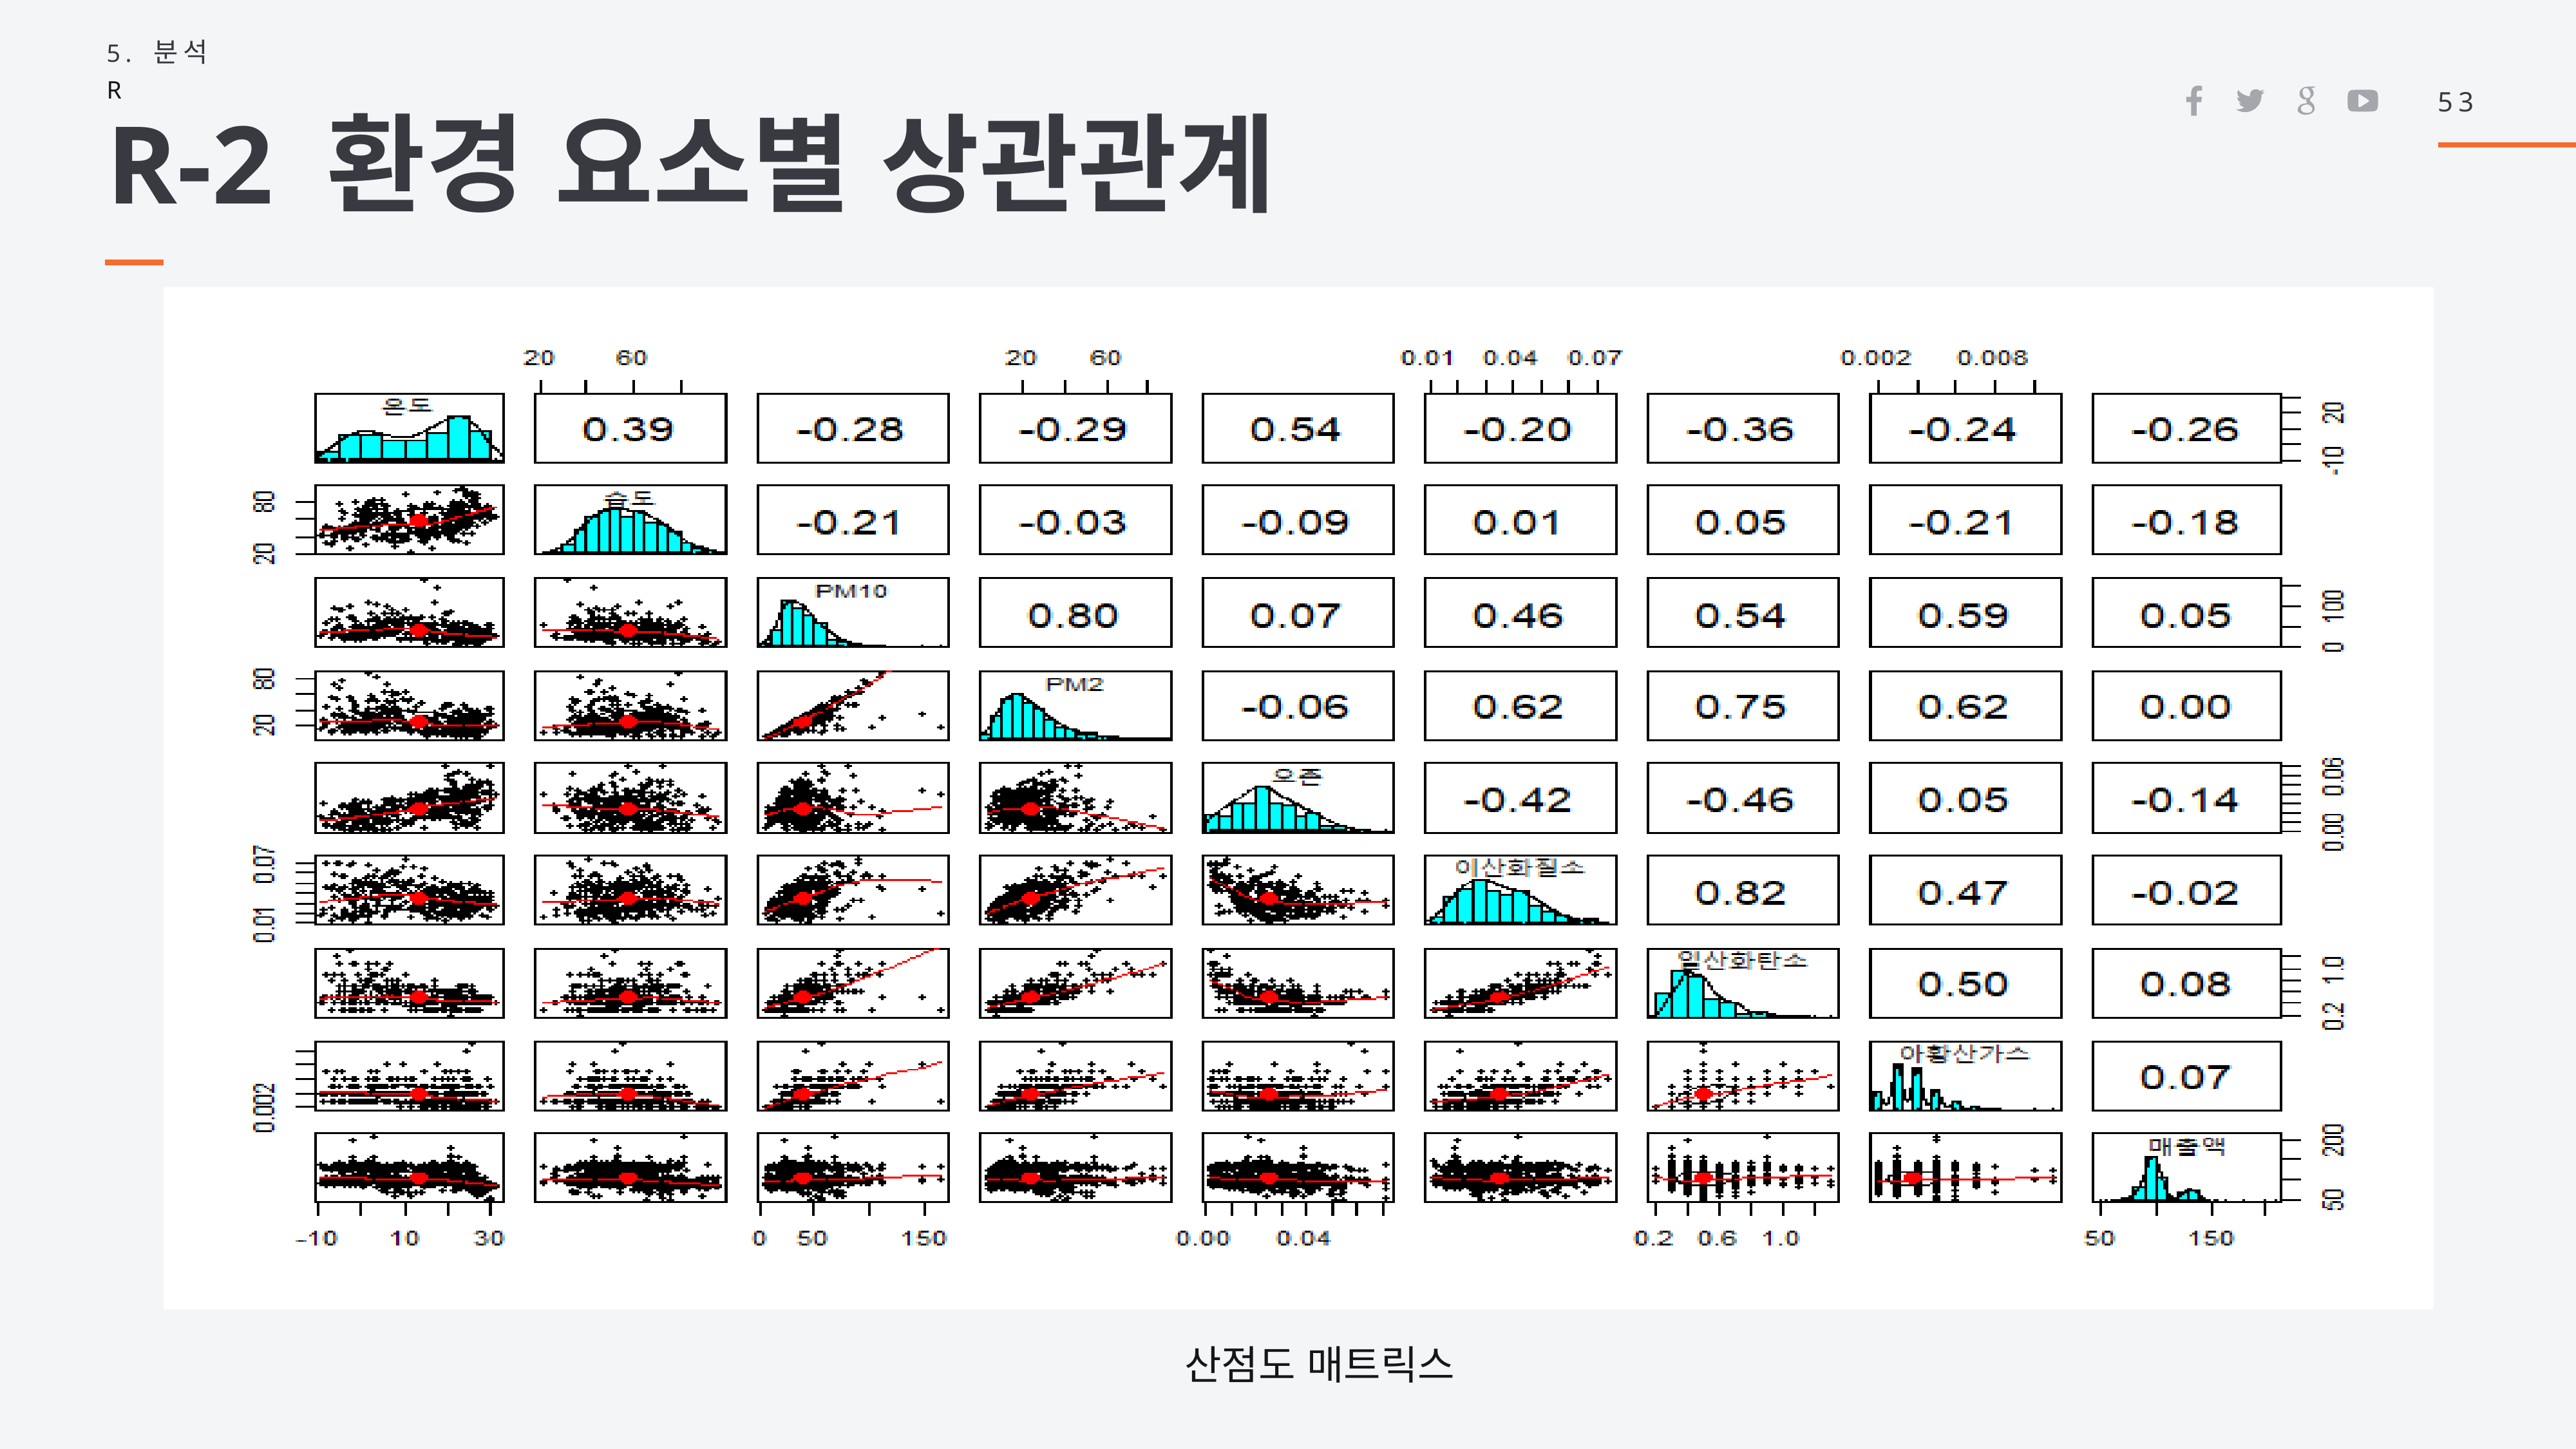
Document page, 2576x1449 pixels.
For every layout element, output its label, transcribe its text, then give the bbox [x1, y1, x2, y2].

picture [163, 287, 2434, 1309]
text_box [102, 117, 1446, 264]
text_box 5. 분석 [102, 31, 513, 72]
slide_number 53 [2433, 80, 2498, 121]
text_box R [102, 70, 413, 108]
text_box 산점도 매트릭스 [992, 1336, 1648, 1449]
